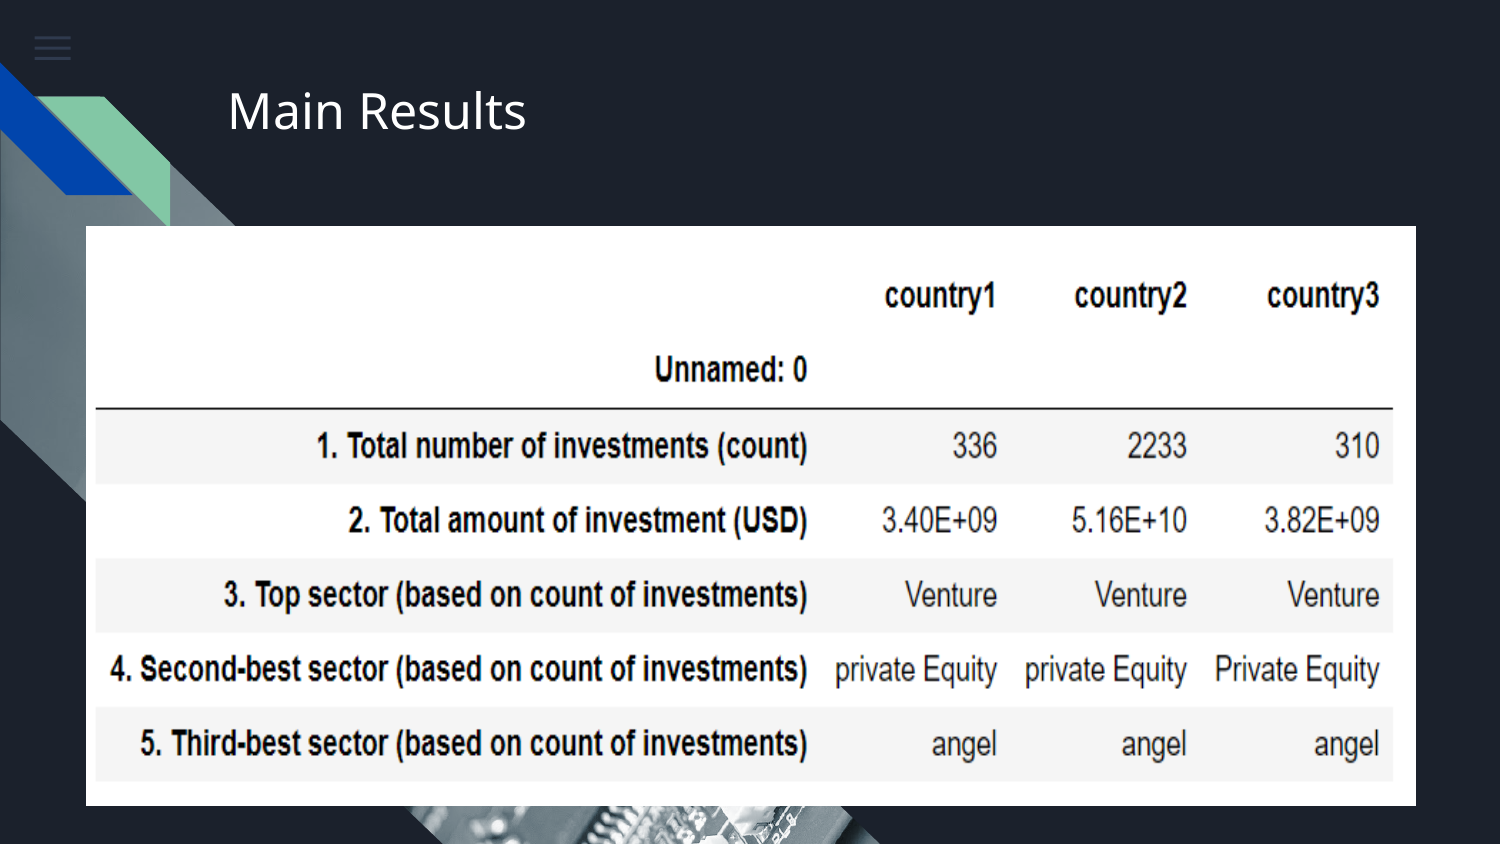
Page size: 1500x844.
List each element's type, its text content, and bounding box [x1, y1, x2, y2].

picture [0, 97, 1416, 844]
title Main Results [212, 64, 1368, 200]
